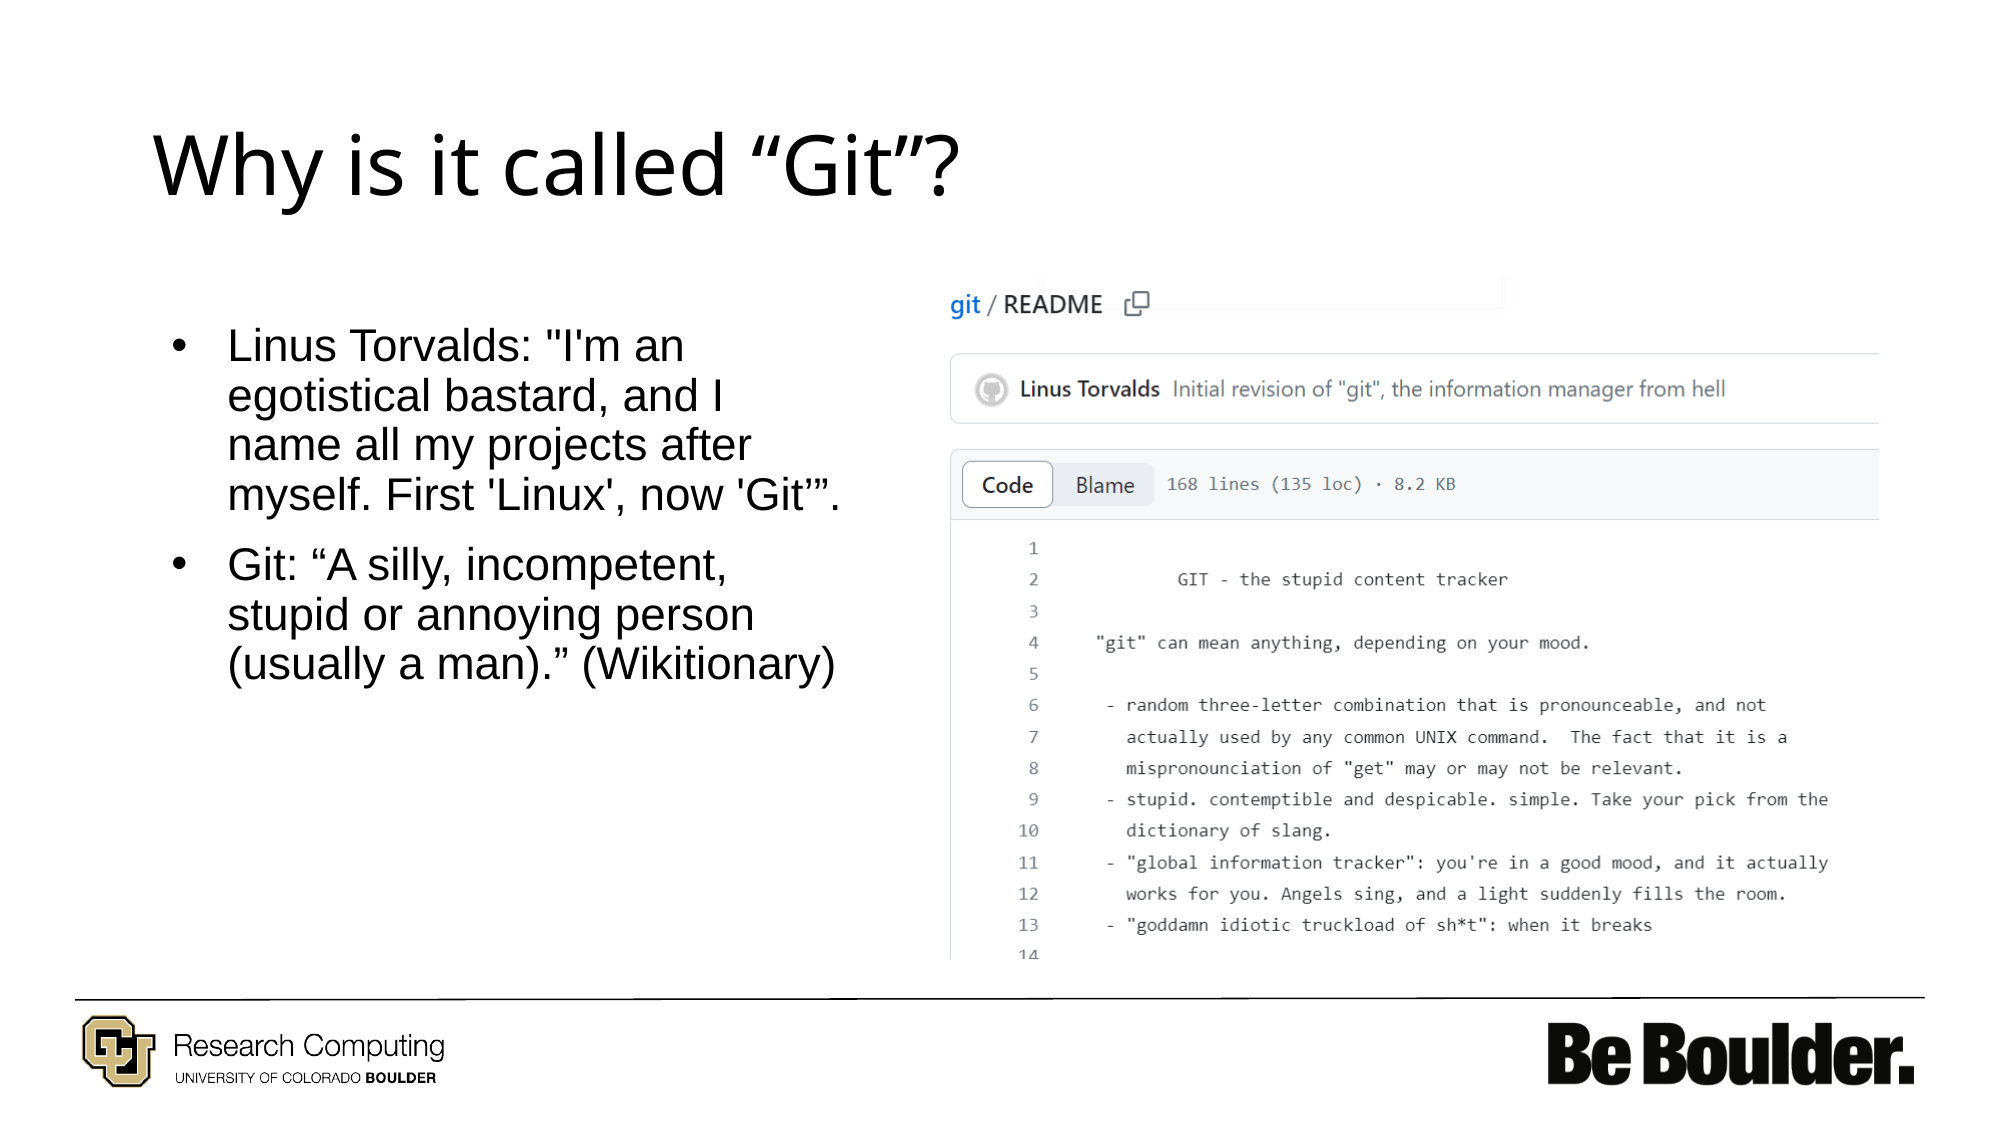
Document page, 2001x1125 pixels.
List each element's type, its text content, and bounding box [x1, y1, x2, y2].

list Linus Torvalds: "I'm an egotistical bastard, and I name all my projects after myself. First 'Linux', now 'Git’”. Git: “A silly, incompetent, stupid or annoying person (usually a man).” (Wikitionary) [137, 314, 866, 998]
title Why is it called “Git”? [137, 59, 1863, 278]
picture [928, 276, 1879, 959]
picture [81, 1015, 444, 1088]
picture [1524, 1015, 1938, 1088]
